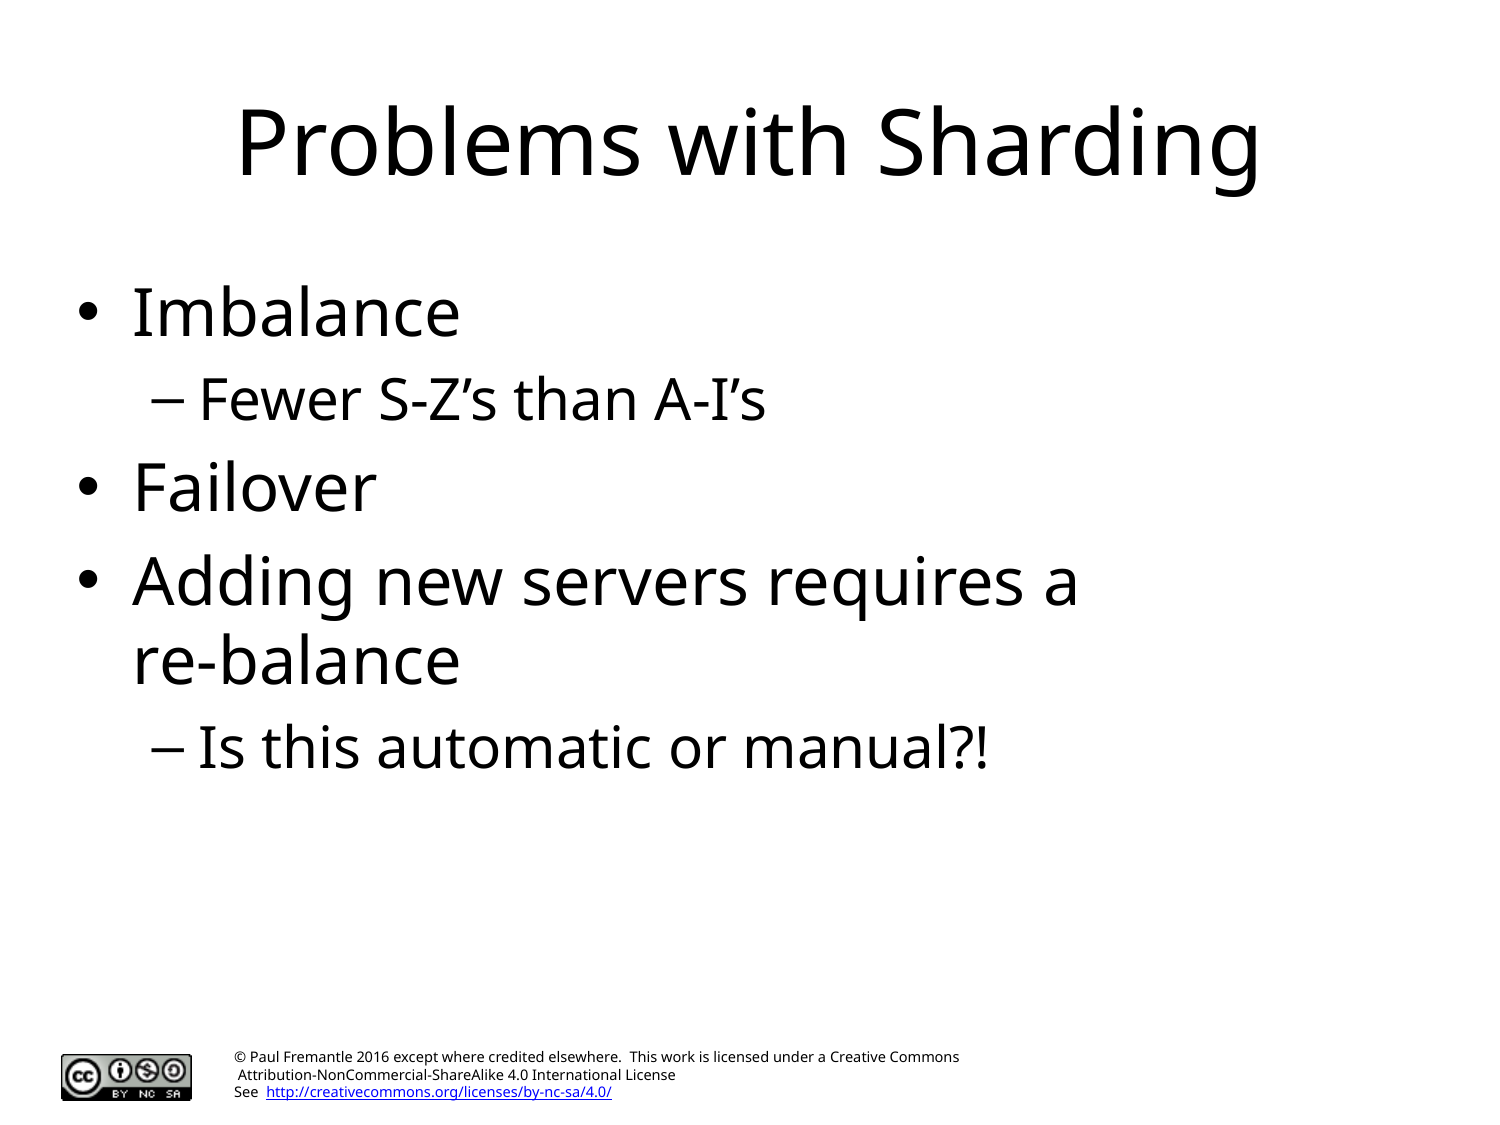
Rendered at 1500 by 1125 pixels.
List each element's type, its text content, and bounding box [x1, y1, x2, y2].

picture [61, 1054, 192, 1101]
title Problems with Sharding [75, 45, 1425, 233]
list Imbalance Fewer S-Z’s than A-I’s Failover Adding new servers requires a re-balance Is this automatic or manual?! [61, 262, 1412, 1005]
